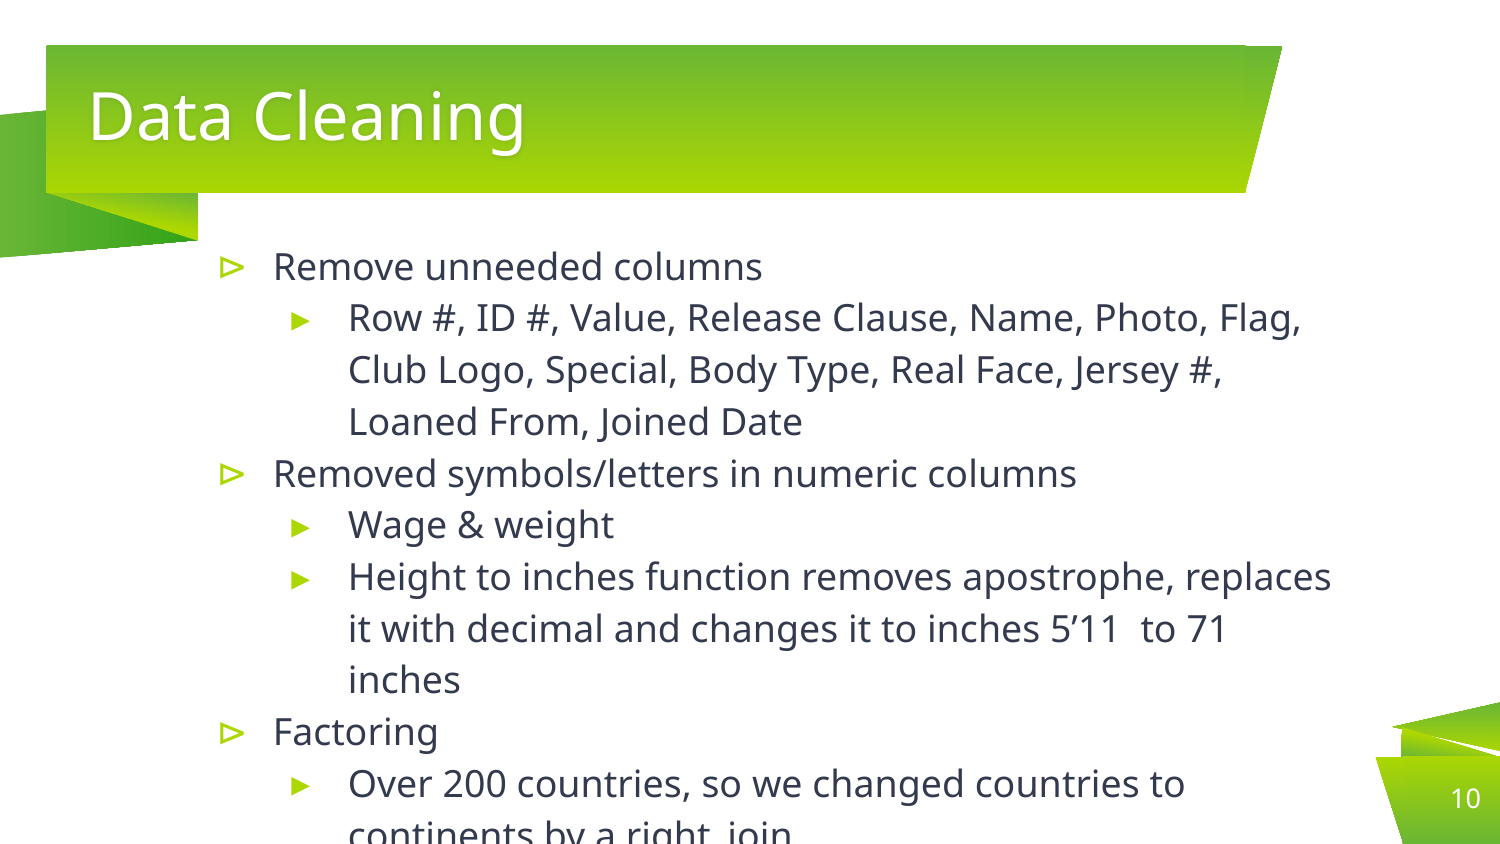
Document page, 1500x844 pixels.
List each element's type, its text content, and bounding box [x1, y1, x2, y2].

slide_number ‹#› [1401, 756, 1482, 844]
list Remove unneeded columns Row #, ID #, Value, Release Clause, Name, Photo, Flag, Club Logo, Special, Body Type, Real Face, Jersey #, Loaned From, Joined Date Removed symbols/letters in numeric columns Wage & weight Height to inches function removes apostrophe, replaces it with decimal and changes it to inches 5’11 to 71 inches Factoring Over 200 countries, so we changed countries to continents by a right_join Factored clubs into top 28 & other [197, 235, 1351, 834]
title Data Cleaning [87, 45, 1210, 193]
